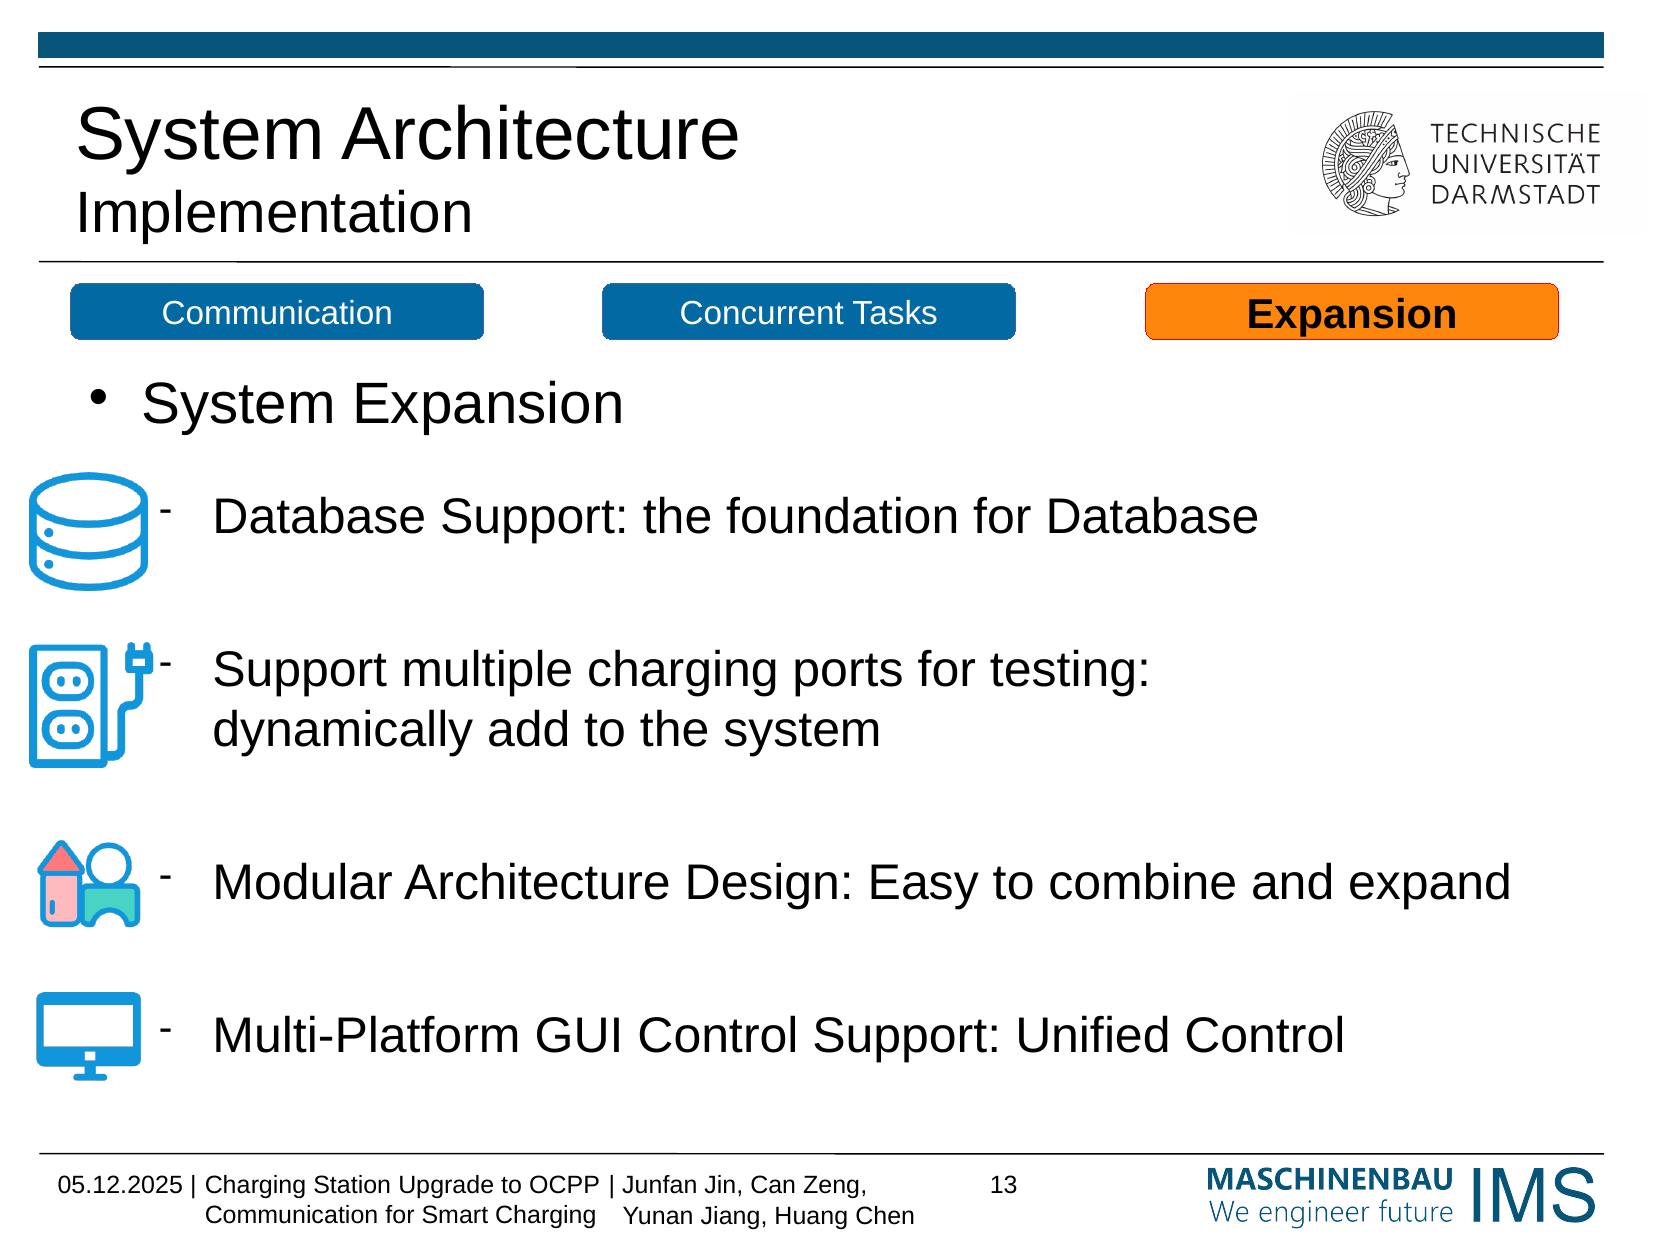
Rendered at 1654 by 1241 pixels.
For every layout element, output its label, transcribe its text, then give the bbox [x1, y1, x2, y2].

picture [1439, 1167, 1447, 1185]
text_box Expansion [1145, 283, 1559, 340]
text_box System Architecture Implementation [74, 80, 1433, 249]
picture [1375, 1167, 1383, 1179]
picture [29, 986, 148, 1105]
picture [29, 826, 148, 945]
text_box Communication [70, 283, 484, 340]
picture [29, 642, 155, 768]
picture [1301, 1167, 1309, 1176]
picture [1562, 1167, 1595, 1201]
picture [1433, 88, 1651, 239]
picture [1208, 1167, 1595, 1230]
picture [29, 472, 148, 591]
text_box Concurrent Tasks [602, 283, 1016, 340]
picture [1335, 1167, 1343, 1180]
picture [1216, 1167, 1225, 1181]
list System Expansion Database Support: the foundation for Database Support multiple charging ports for testing: dynamically add to the system Modular Architecture Design: Easy to combine and expand Multi-Platform GUI Control Support: Unified Control [70, 365, 1624, 1152]
